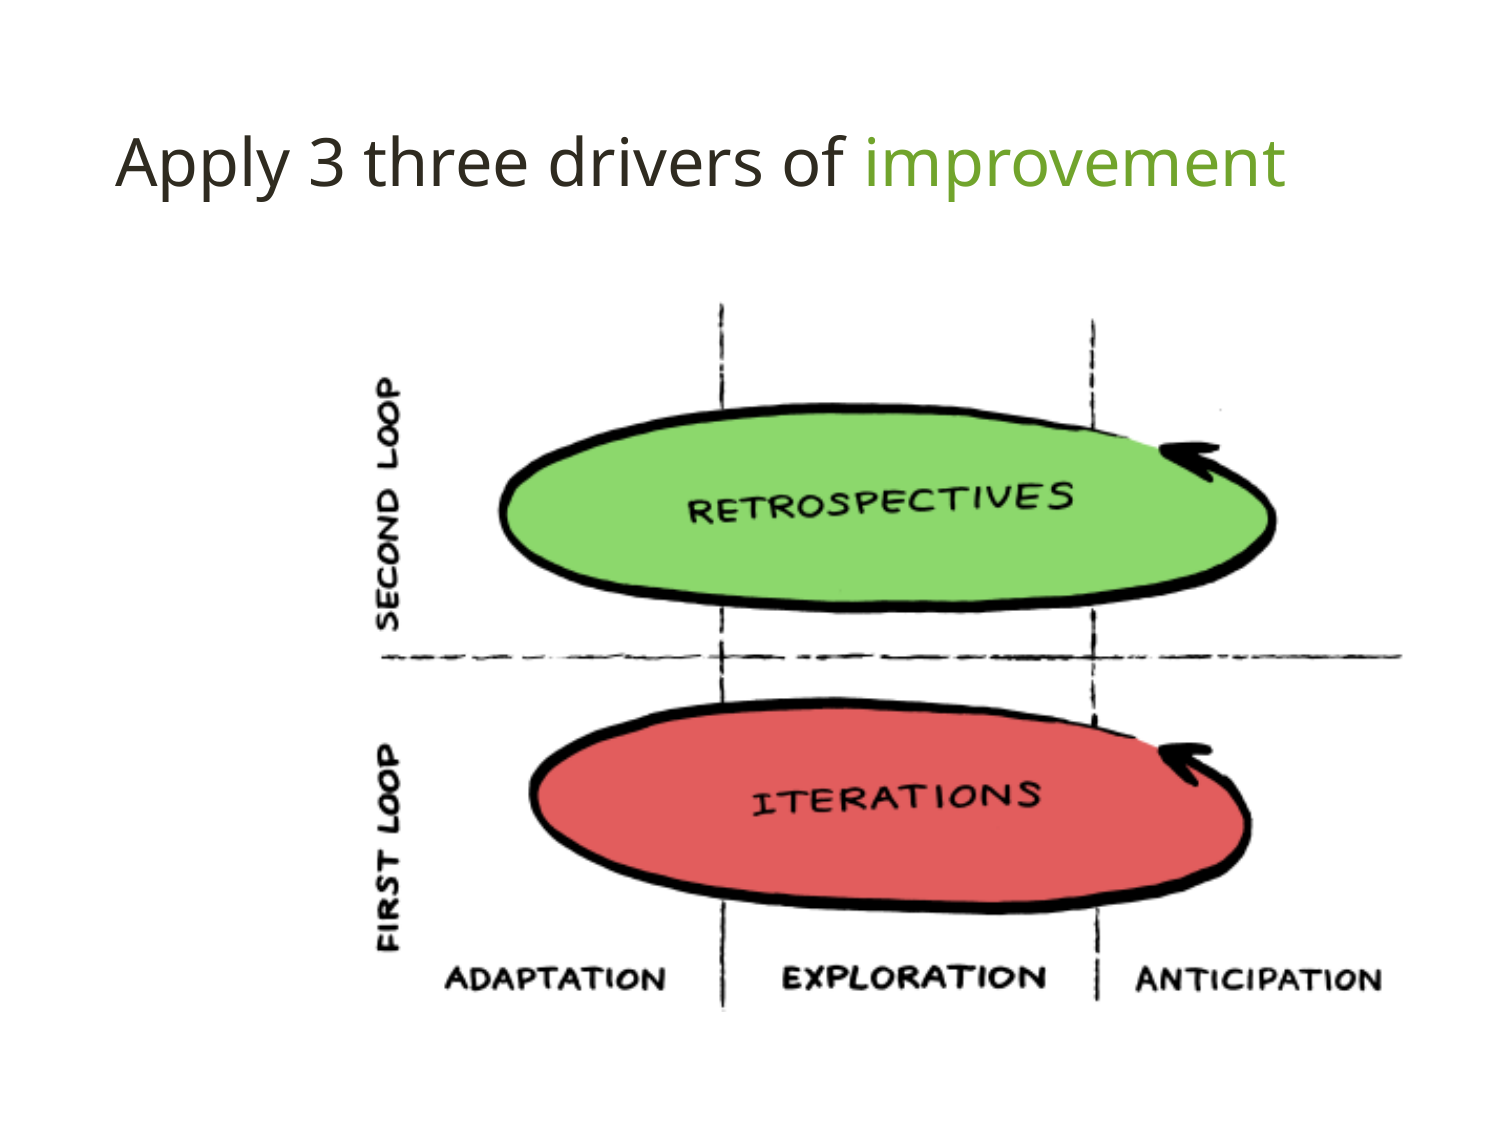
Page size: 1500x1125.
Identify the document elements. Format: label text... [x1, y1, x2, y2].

text_box Apply 3 three drivers of improvement [100, 88, 1418, 232]
picture [359, 295, 1409, 1012]
